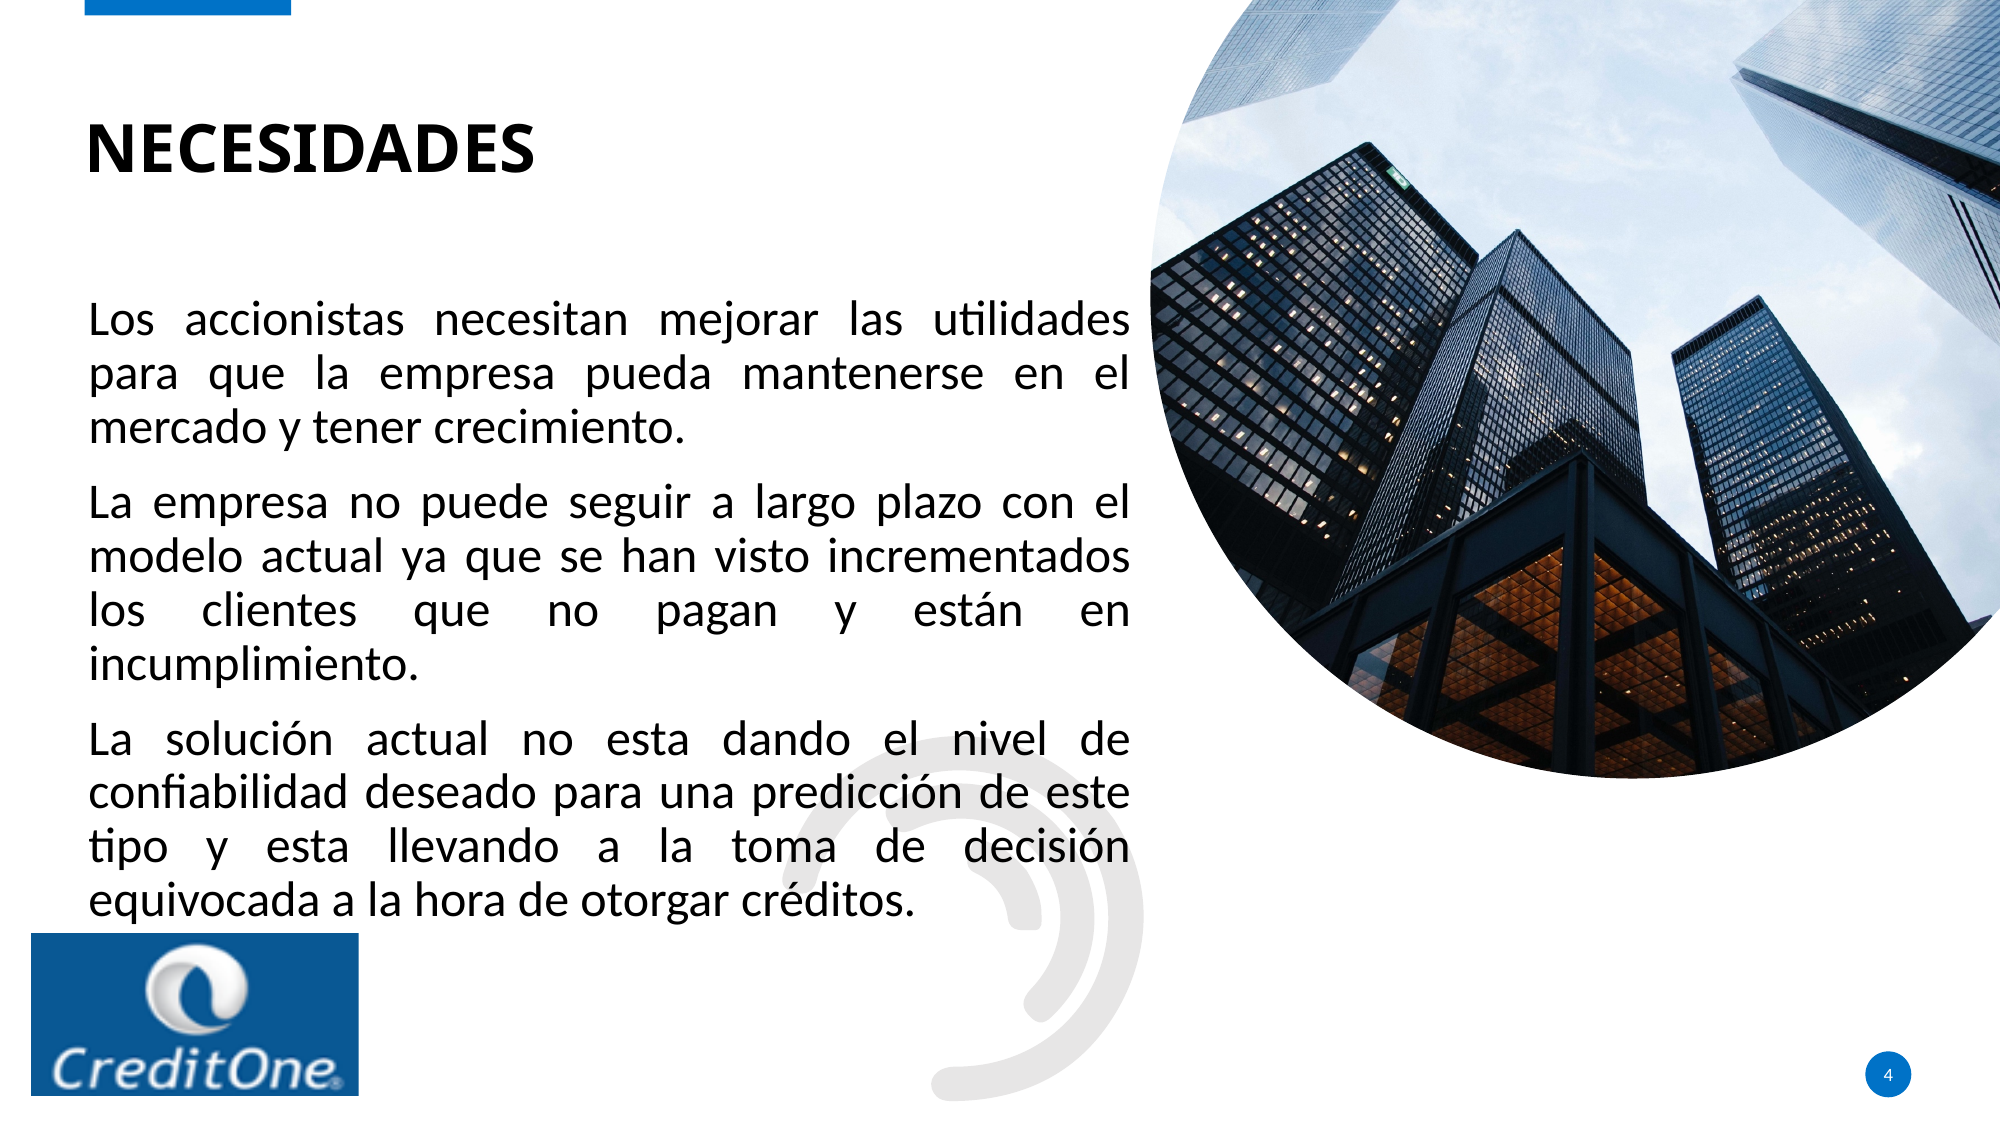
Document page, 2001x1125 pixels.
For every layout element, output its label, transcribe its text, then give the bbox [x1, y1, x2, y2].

title NECESIDADES [84, 81, 895, 300]
picture [30, 933, 359, 1096]
slide_number 4 [1864, 1059, 1913, 1090]
picture [1150, 0, 2000, 779]
list Los accionistas necesitan mejorar las utilidades para que la empresa pueda mantenerse en el mercado y tener crecimiento. La empresa no puede seguir a largo plazo con el modelo actual ya que se han visto incrementados los clientes que no pagan y están en incumplimiento. La solución actual no esta dando el nivel de confiabilidad deseado para una predicción de este tipo y esta llevando a la toma de decisión equivocada a la hora de otorgar créditos. [88, 292, 1132, 1007]
